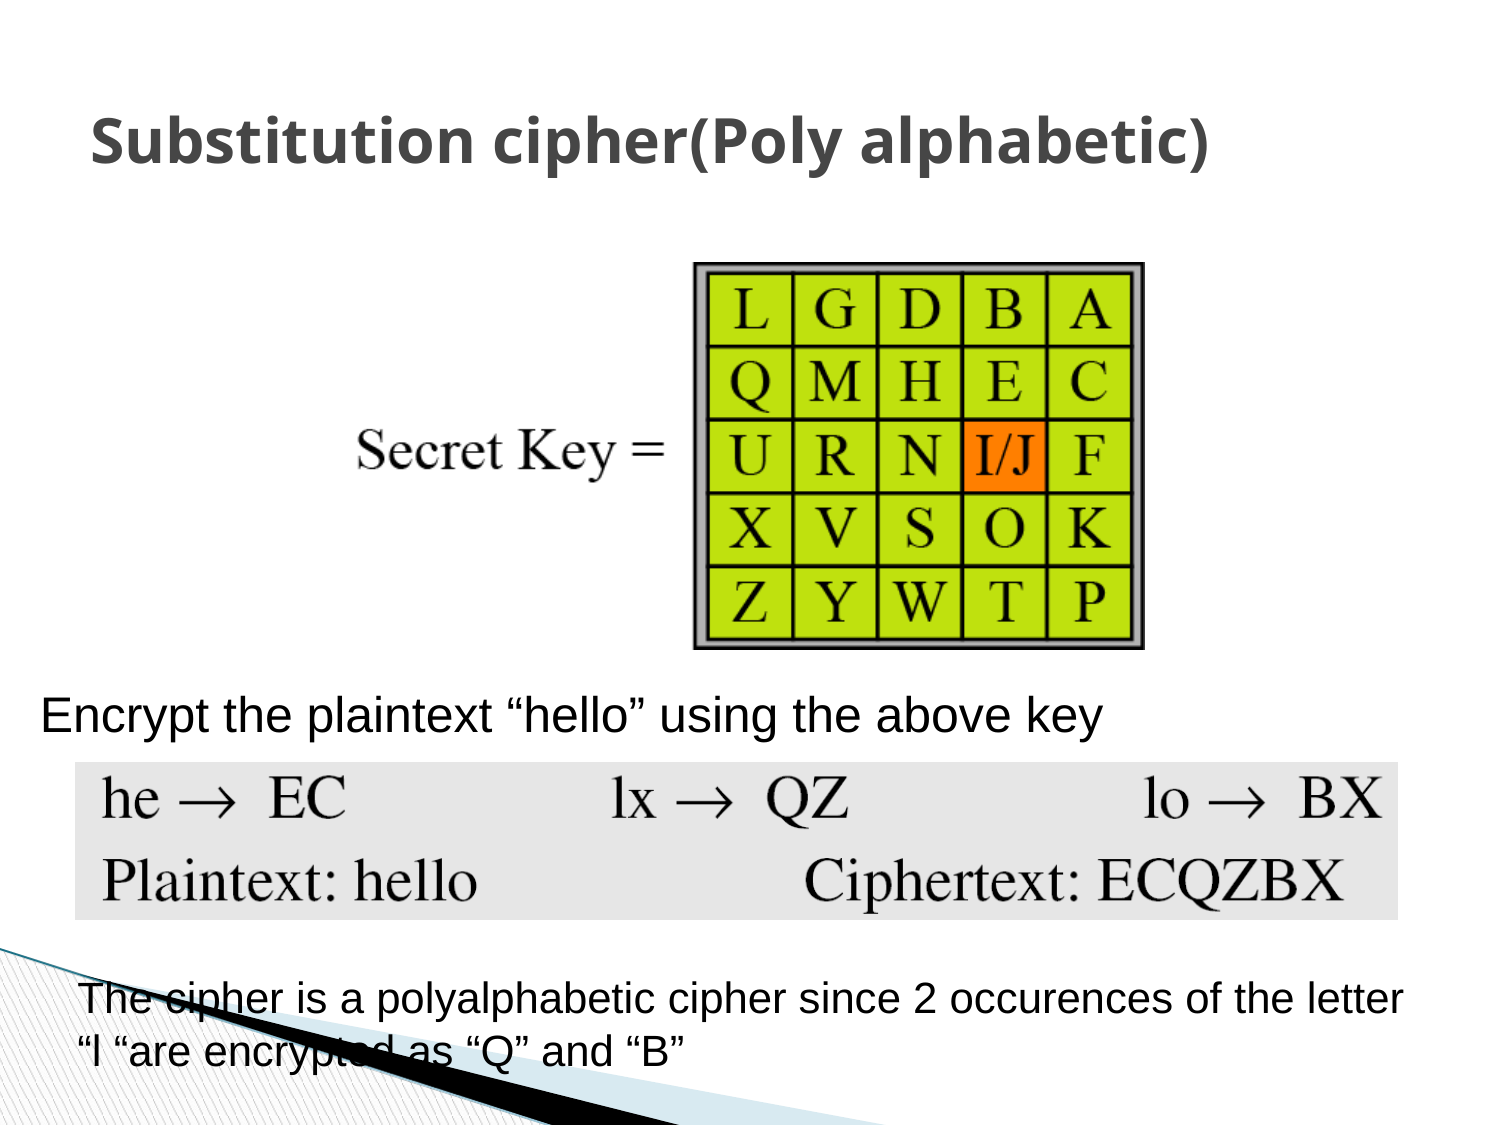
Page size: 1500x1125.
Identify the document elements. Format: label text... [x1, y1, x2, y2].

text_box Encrypt the plaintext “hello” using the above key [24, 675, 1475, 750]
title Substitution cipher(Poly alphabetic) [75, 45, 1425, 233]
picture [74, 762, 1398, 920]
text_box The cipher is a polyalphabetic cipher since 2 occurences of the letter “l “are encrypted as “Q” and “B” [62, 962, 1438, 1083]
picture [0, 947, 559, 1125]
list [355, 262, 1145, 650]
